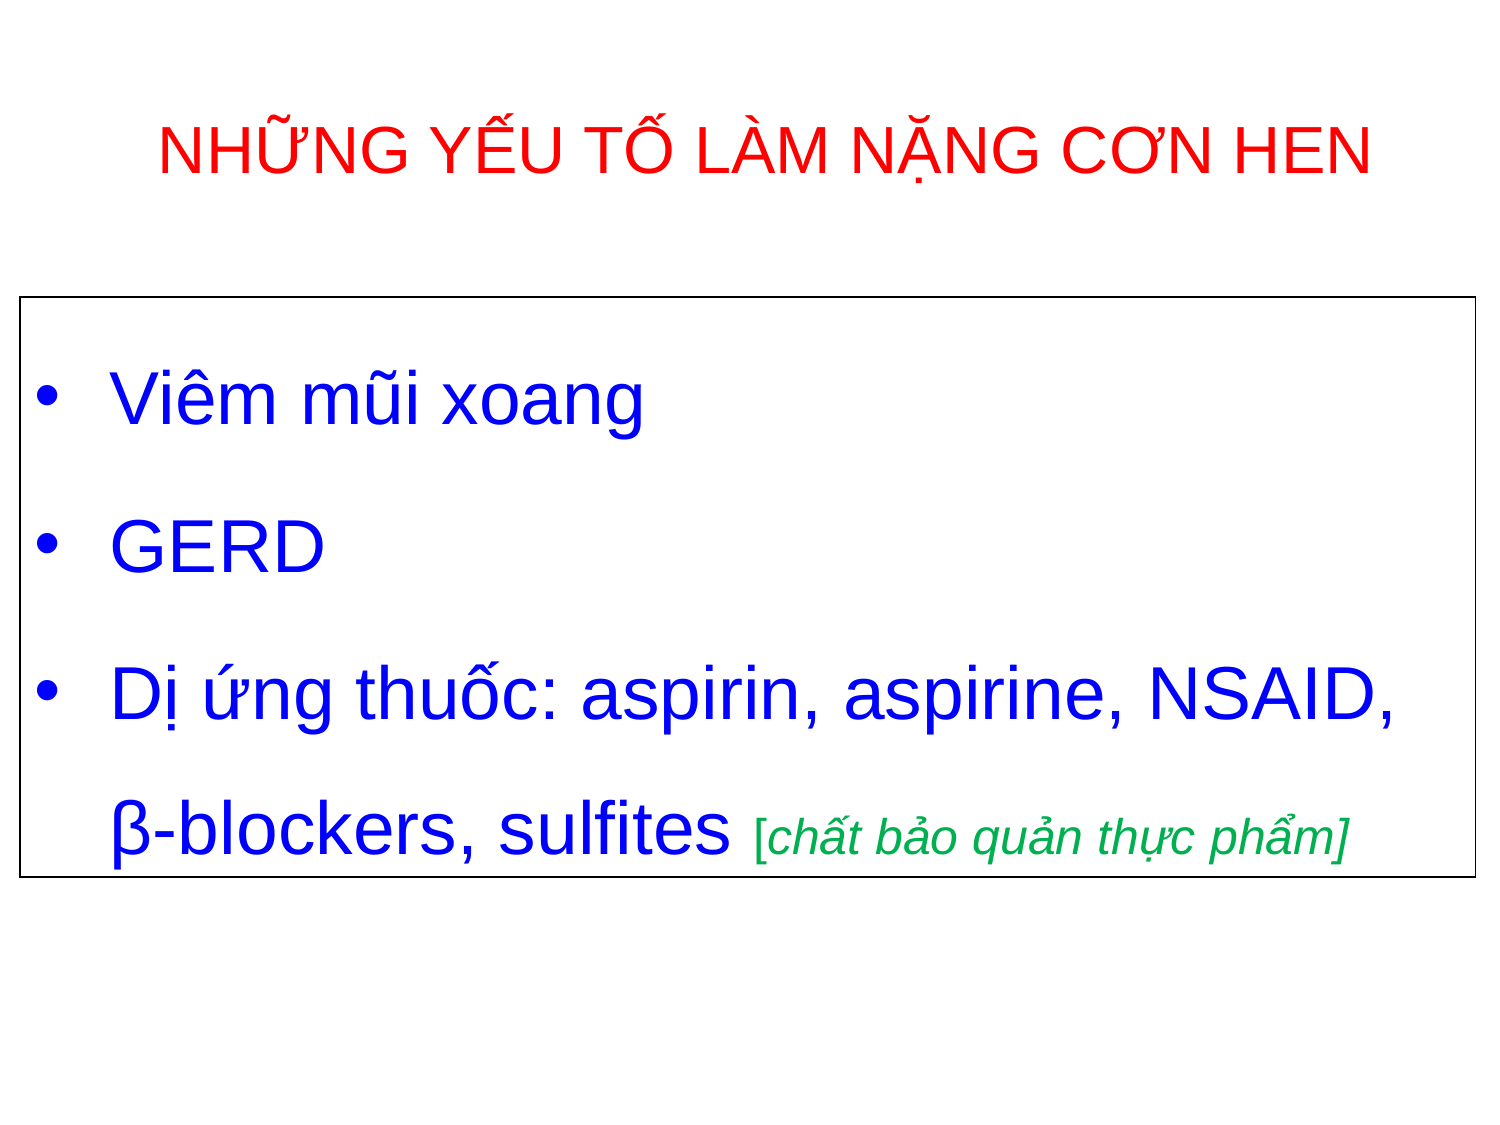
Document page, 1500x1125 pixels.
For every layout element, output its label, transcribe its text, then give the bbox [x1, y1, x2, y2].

text_box Viêm mũi xoang GERD Dị ứng thuốc: aspirin, aspirine, NSAID, β-blockers, sulfites [chất bảo quản thực phẩm] [19, 297, 1476, 877]
text_box NHỮNG YẾU TỐ LÀM NẶNG CƠN HEN [143, 99, 1390, 195]
